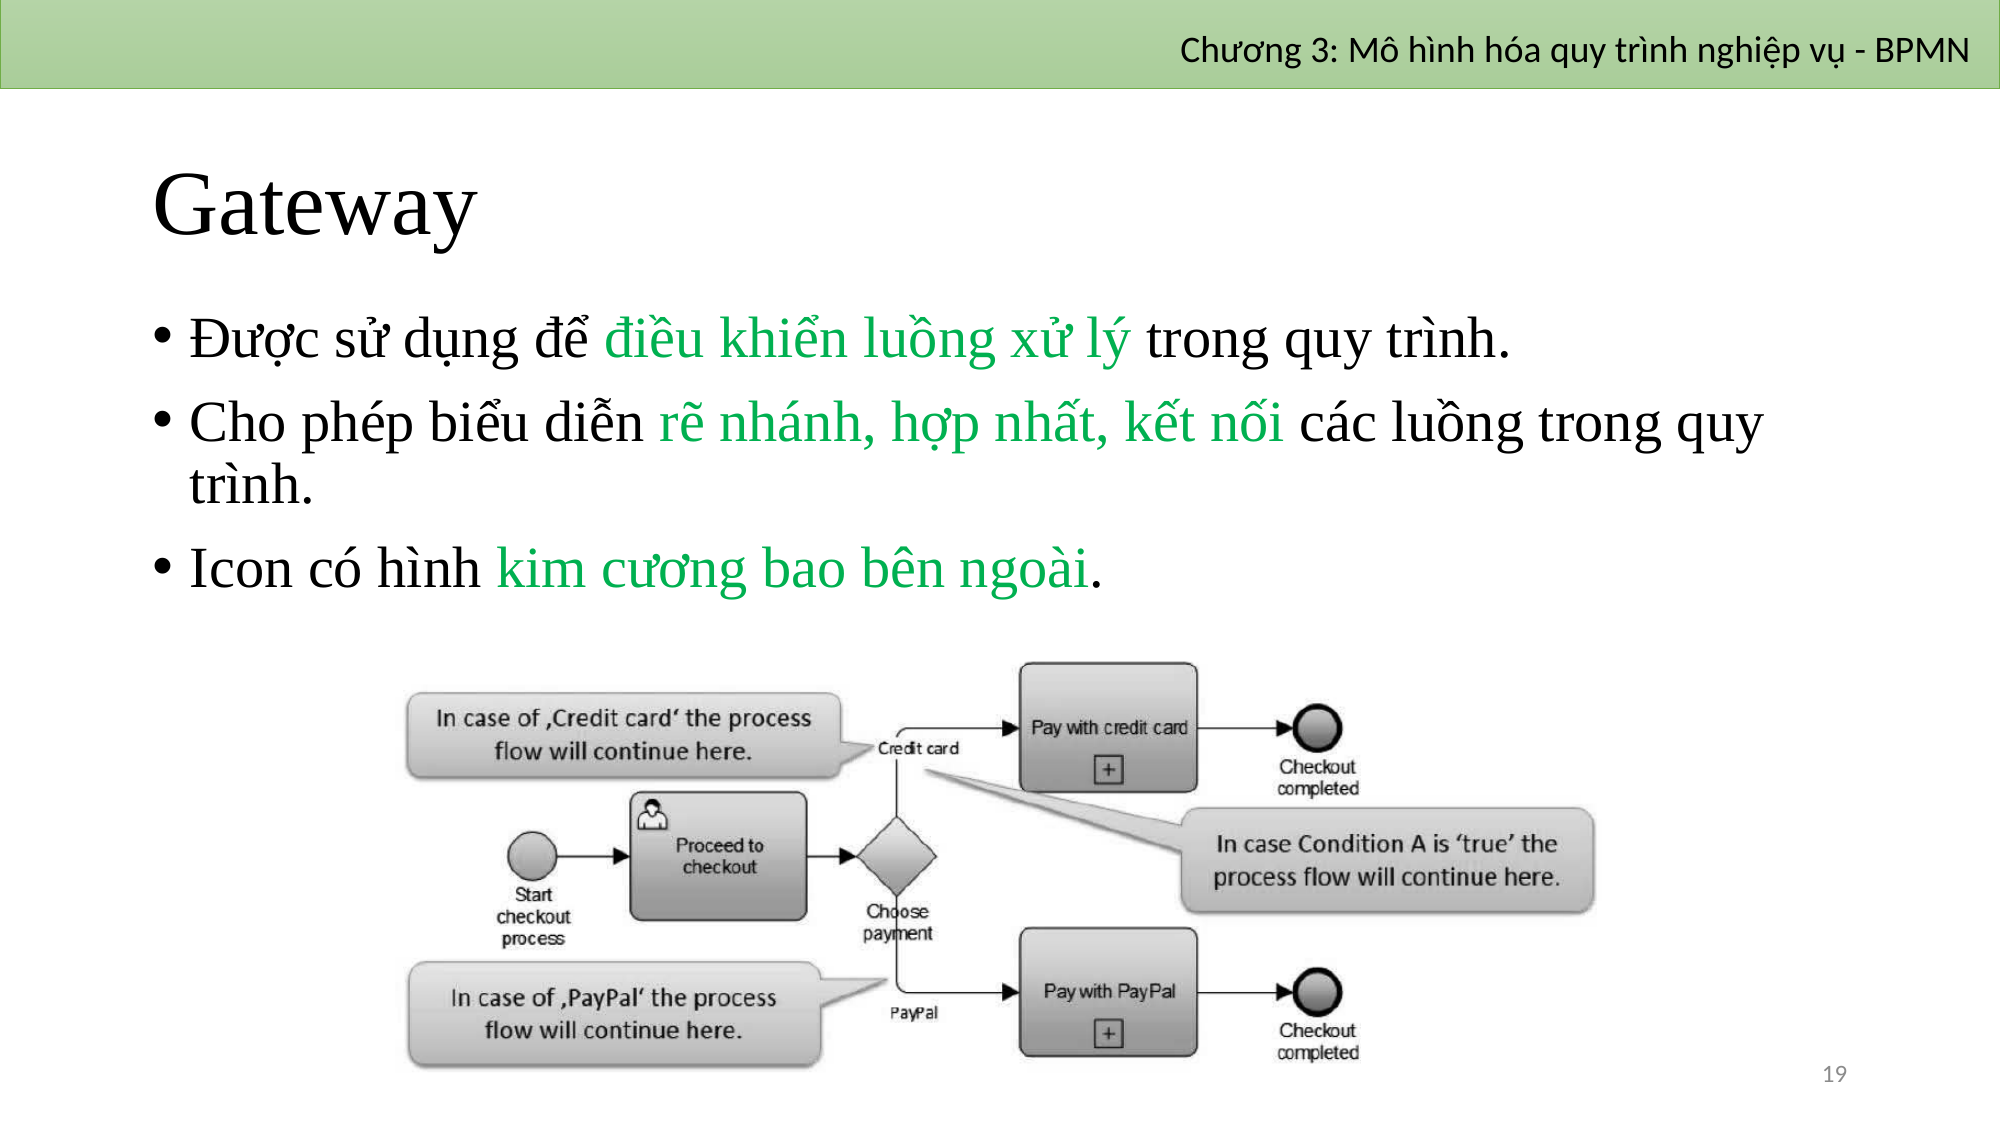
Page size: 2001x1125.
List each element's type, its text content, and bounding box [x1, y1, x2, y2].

text_box Chương 3: Mô hình hóa quy trình nghiệp vụ - BPMN [770, 17, 1987, 78]
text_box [390, 643, 1610, 1081]
slide_number 19 [1412, 1042, 1863, 1103]
list Được sử dụng để điều khiển luồng xử lý trong quy trình. Cho phép biểu diễn rẽ nhánh, hợp nhất, kết nối các luồng trong quy trình. Icon có hình kim cương bao bên ngoài. [137, 299, 1863, 1014]
title Gateway [137, 132, 1863, 278]
